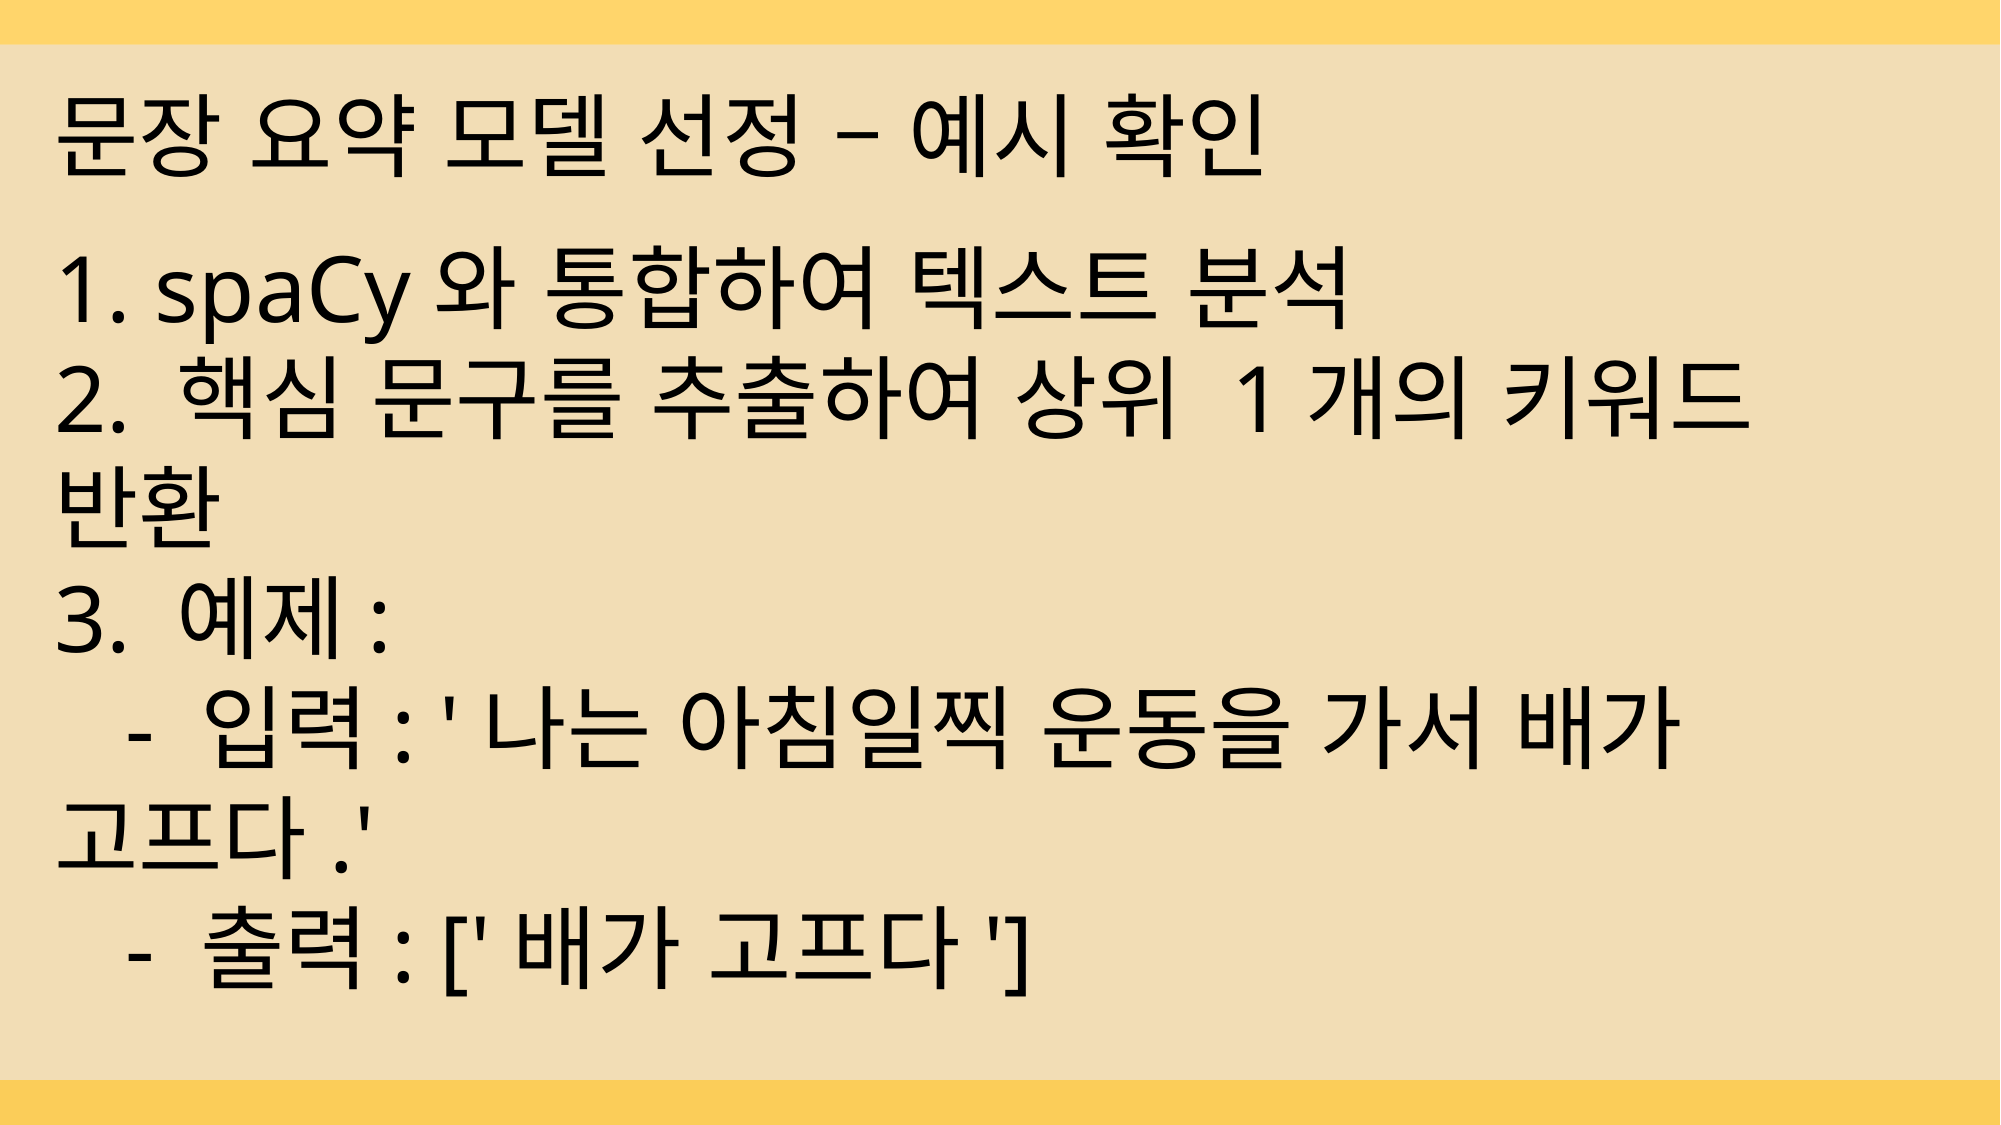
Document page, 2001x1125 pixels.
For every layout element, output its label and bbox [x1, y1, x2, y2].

text_box [0, 0, 2000, 1125]
